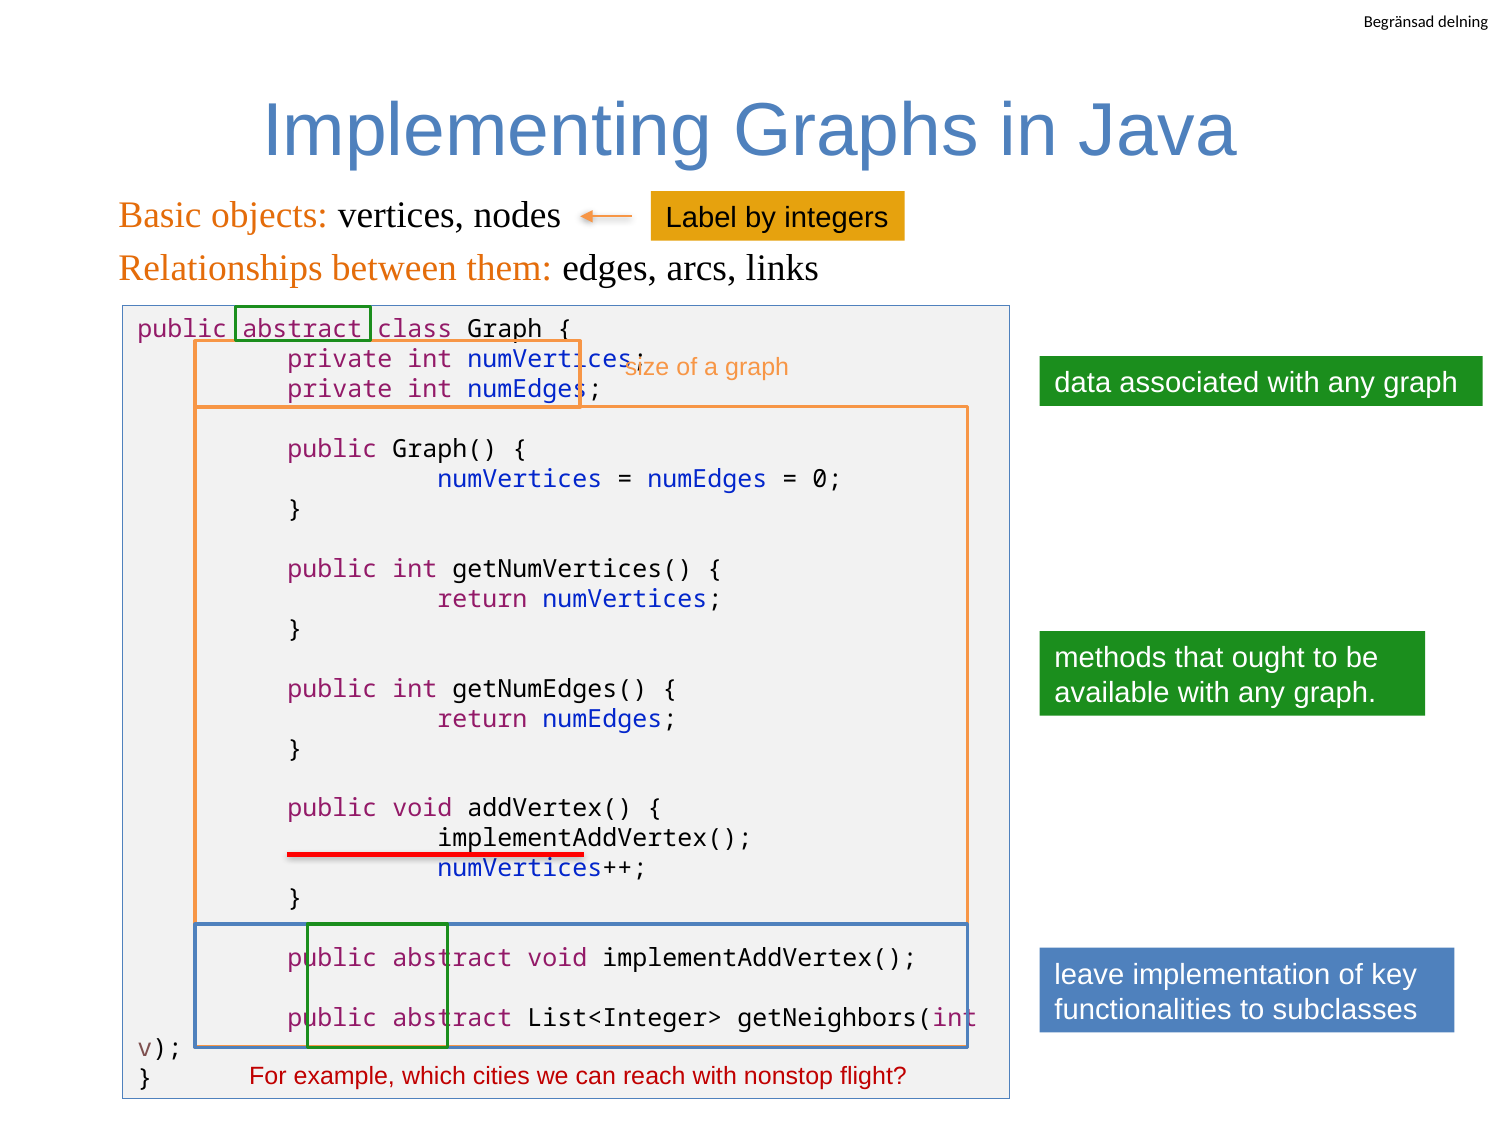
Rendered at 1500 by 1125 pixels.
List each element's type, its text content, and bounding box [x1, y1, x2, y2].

text_box size of a graph [610, 343, 805, 389]
text_box [449, 922, 969, 1049]
text_box [193, 405, 969, 922]
text_box [193, 339, 582, 405]
text_box [305, 922, 449, 1049]
text_box [234, 305, 372, 343]
text_box [593, 217, 625, 222]
text_box public abstract class Graph { private int numVertices; private int numEdges; public Graph() { numVertices = numEdges = 0; } public int getNumVertices() { return numVertices; } public int getNumEdges() { return numEdges; } public void addVertex() { implementAddVertex(); numVertices++; } public abstract void implementAddVertex(); public abstract List<Integer> getNeighbors(int v); } [122, 305, 1010, 1099]
text_box [193, 922, 305, 1049]
title Implementing Graphs in Java [75, 31, 1425, 219]
text_box For example, which cities we can reach with nonstop flight? [234, 1052, 934, 1097]
text_box data associated with any graph [1039, 356, 1483, 406]
text_box Label by integers [650, 191, 905, 241]
text_box leave implementation of key functionalities to subclasses [1039, 947, 1455, 1033]
text_box methods that ought to be available with any graph. [1039, 631, 1426, 716]
text_box Basic objects: vertices, nodes Relationships between them: edges, arcs, links [103, 182, 934, 296]
text_box } [578, 217, 633, 225]
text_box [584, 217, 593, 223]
